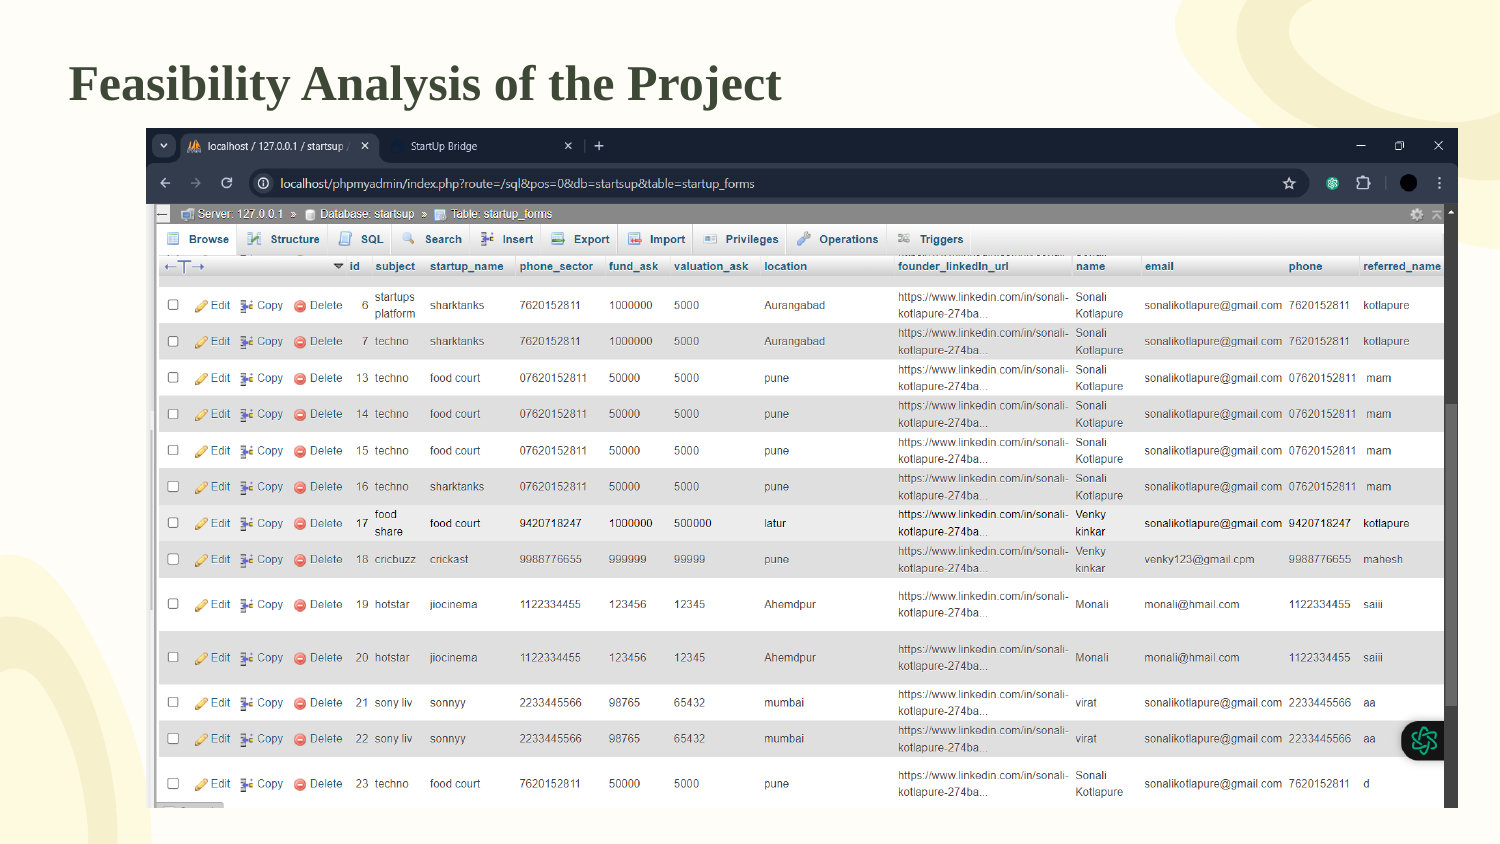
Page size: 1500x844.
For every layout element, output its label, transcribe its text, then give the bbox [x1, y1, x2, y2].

title Feasibility Analysis of the Project [53, 35, 1316, 130]
picture [145, 128, 1458, 809]
